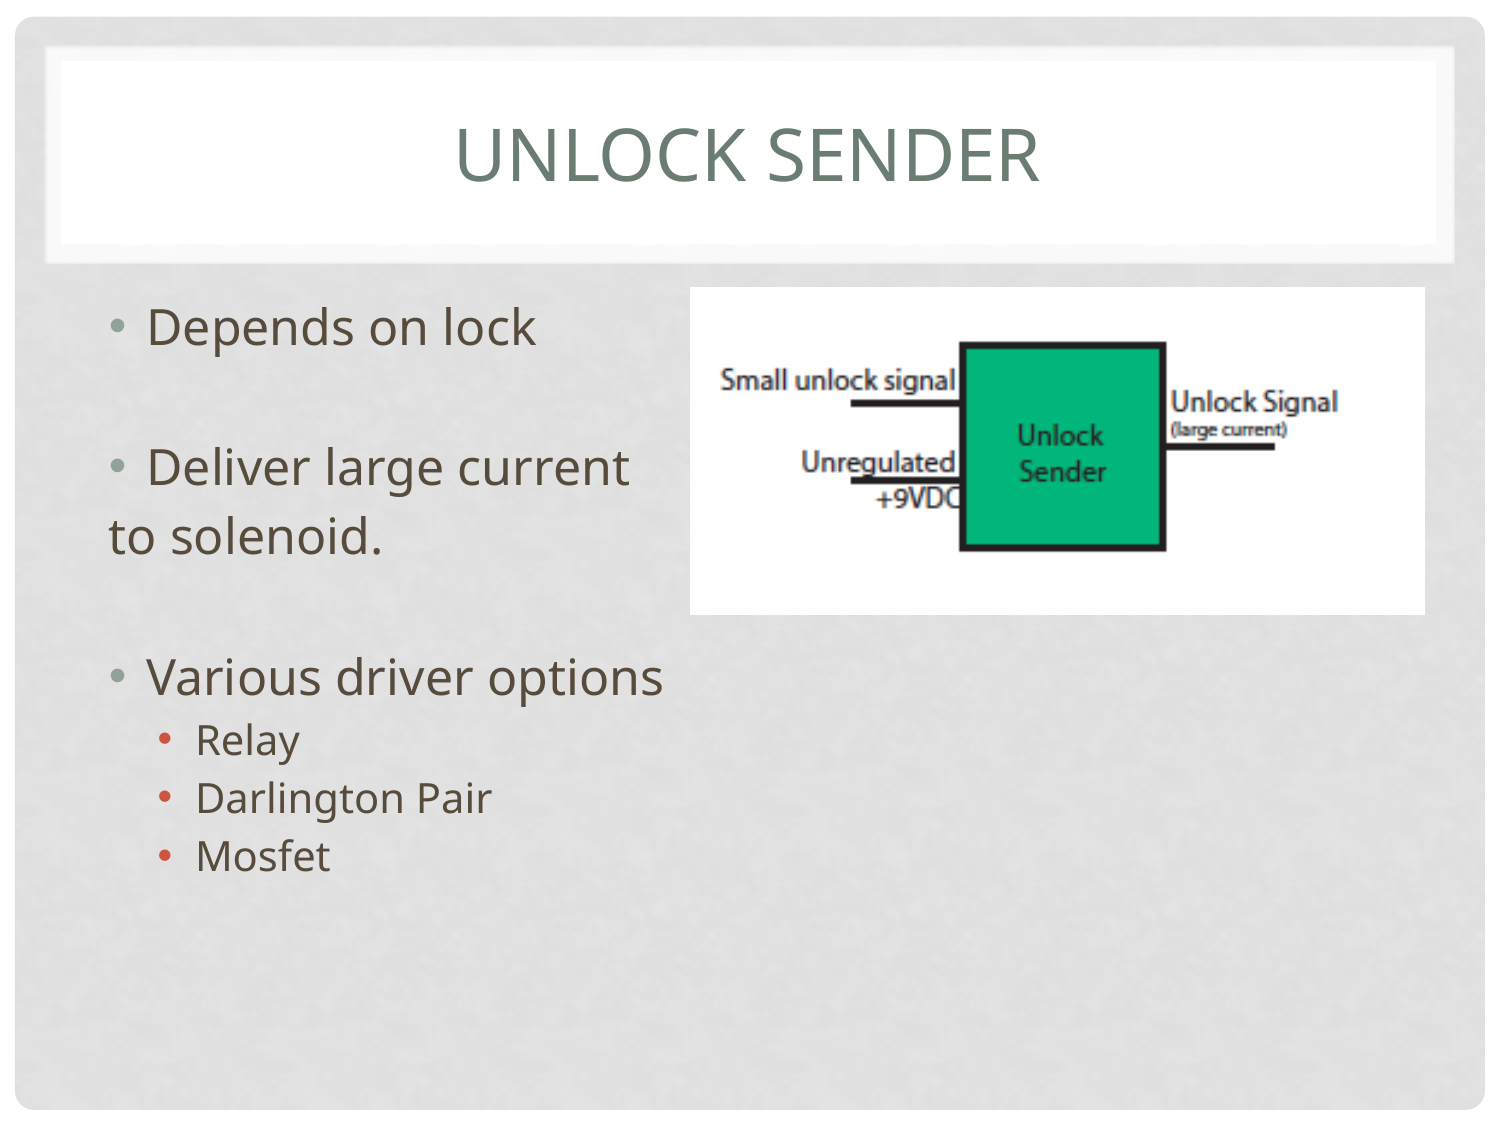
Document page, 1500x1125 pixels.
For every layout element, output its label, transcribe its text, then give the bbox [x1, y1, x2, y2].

picture [690, 287, 1426, 616]
list Depends on lock Deliver large current to solenoid. Various driver options Relay Darlington Pair Mosfet [75, 287, 1425, 1005]
title Unlock Sender [69, 66, 1425, 238]
